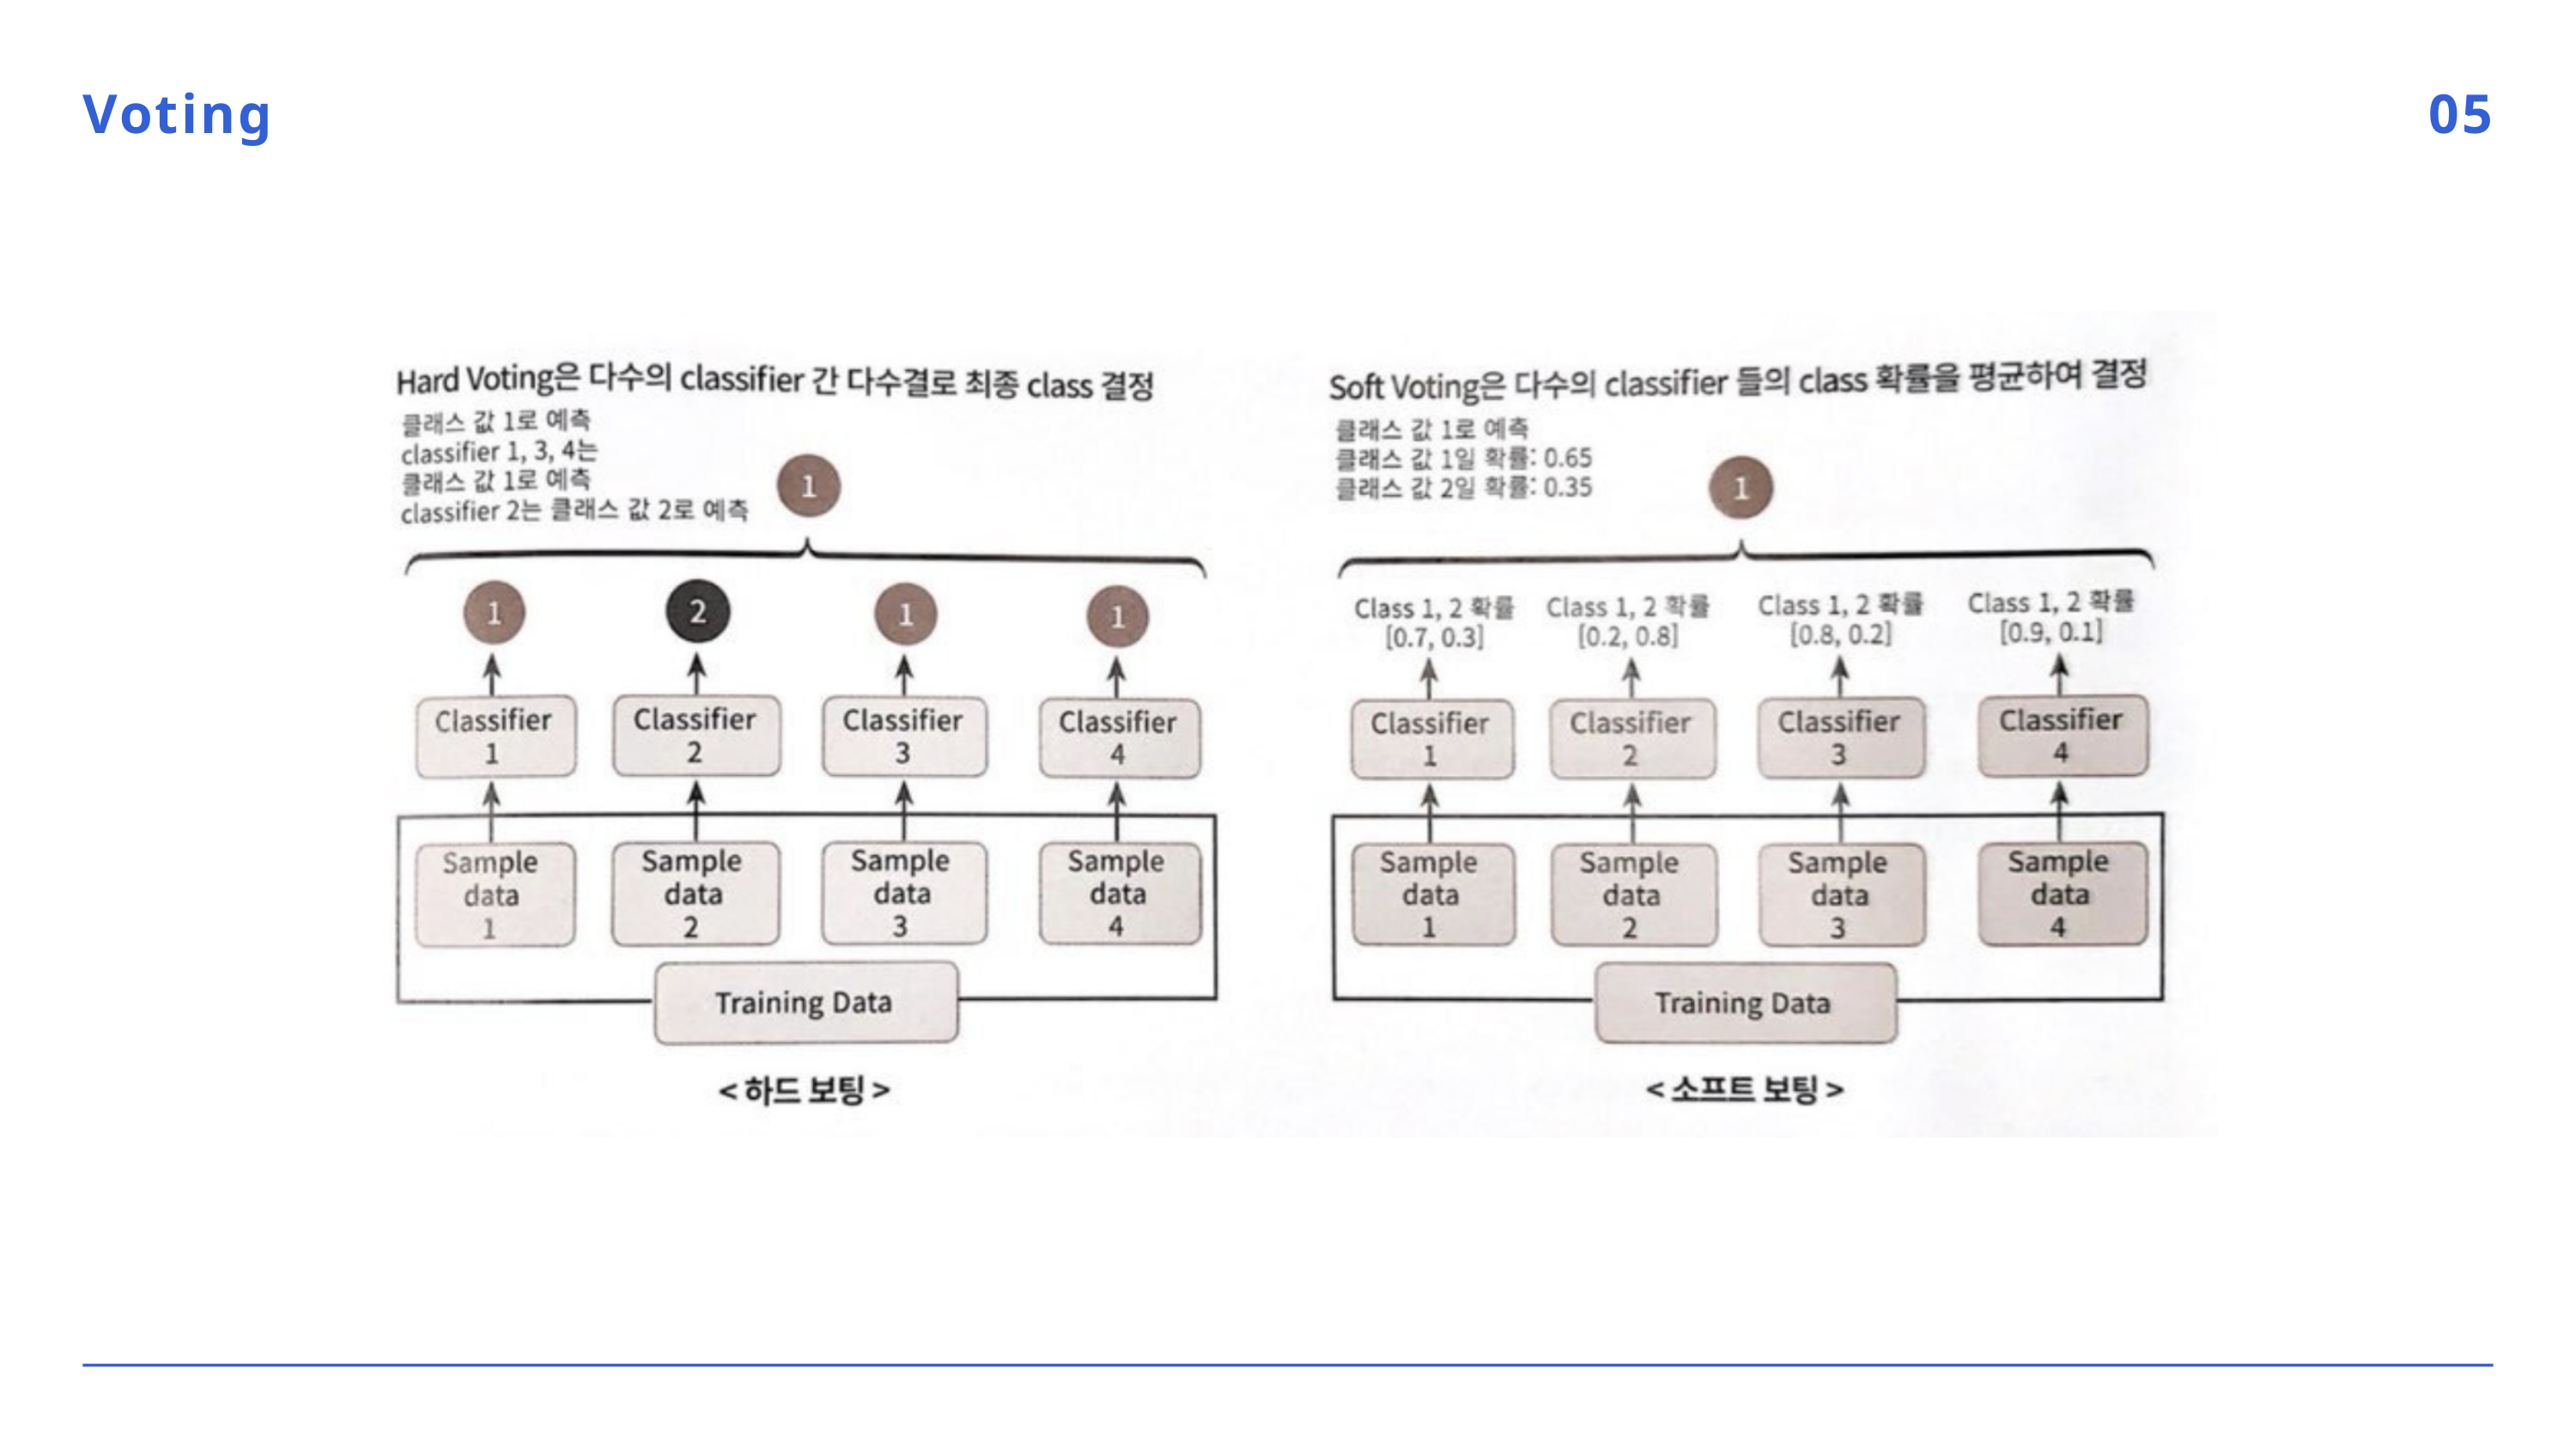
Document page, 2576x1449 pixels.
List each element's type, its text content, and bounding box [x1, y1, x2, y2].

text_box Voting [82, 85, 720, 145]
picture [357, 311, 2218, 1138]
text_box 05 [2093, 85, 2494, 145]
